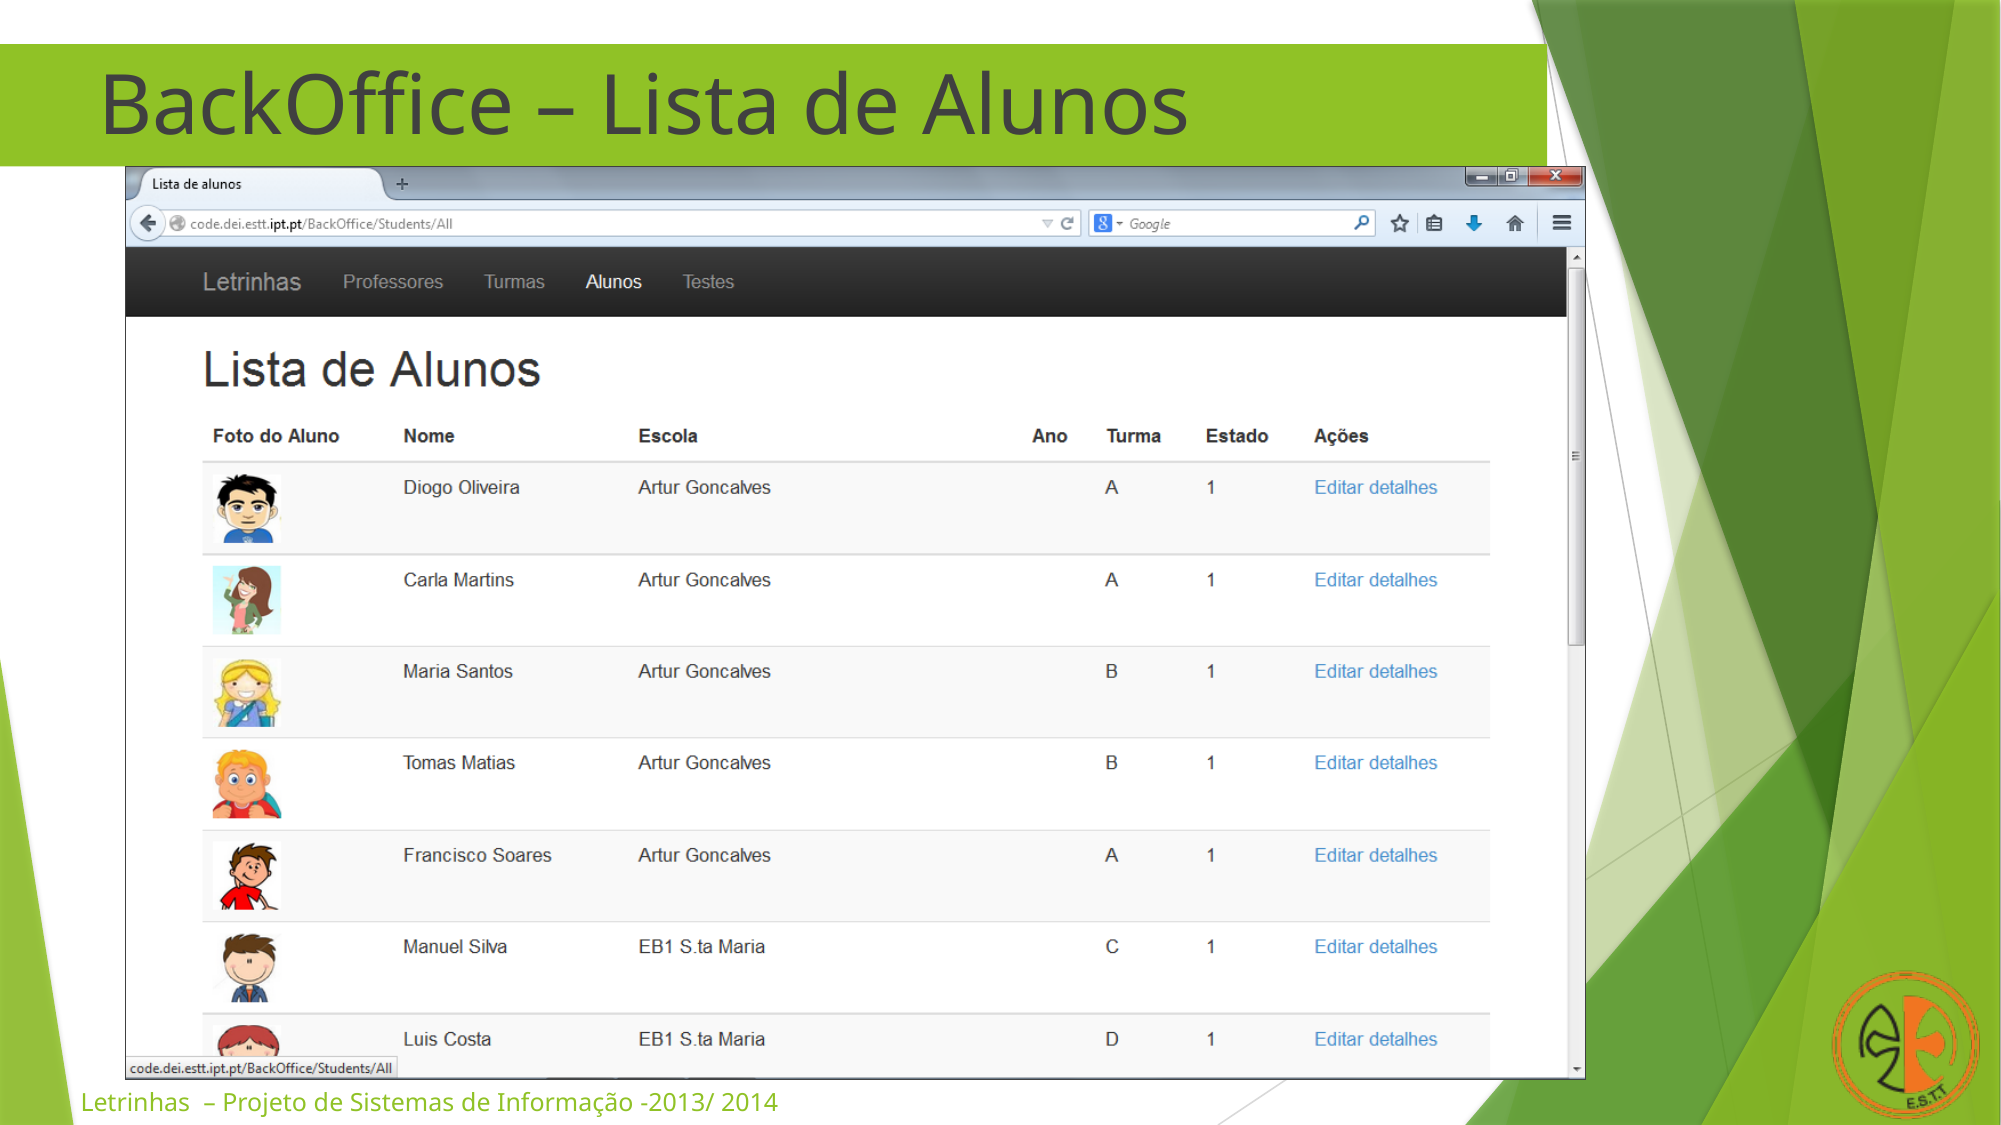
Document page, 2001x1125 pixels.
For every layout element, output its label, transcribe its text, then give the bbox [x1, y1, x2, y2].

text_box Letrinhas – Projeto de Sistemas de Informação -2013/ 2014 [65, 1079, 1066, 1124]
picture [125, 166, 1587, 1080]
picture [1811, 967, 2000, 1125]
text_box BackOffice – Lista de Alunos [0, 44, 1548, 167]
